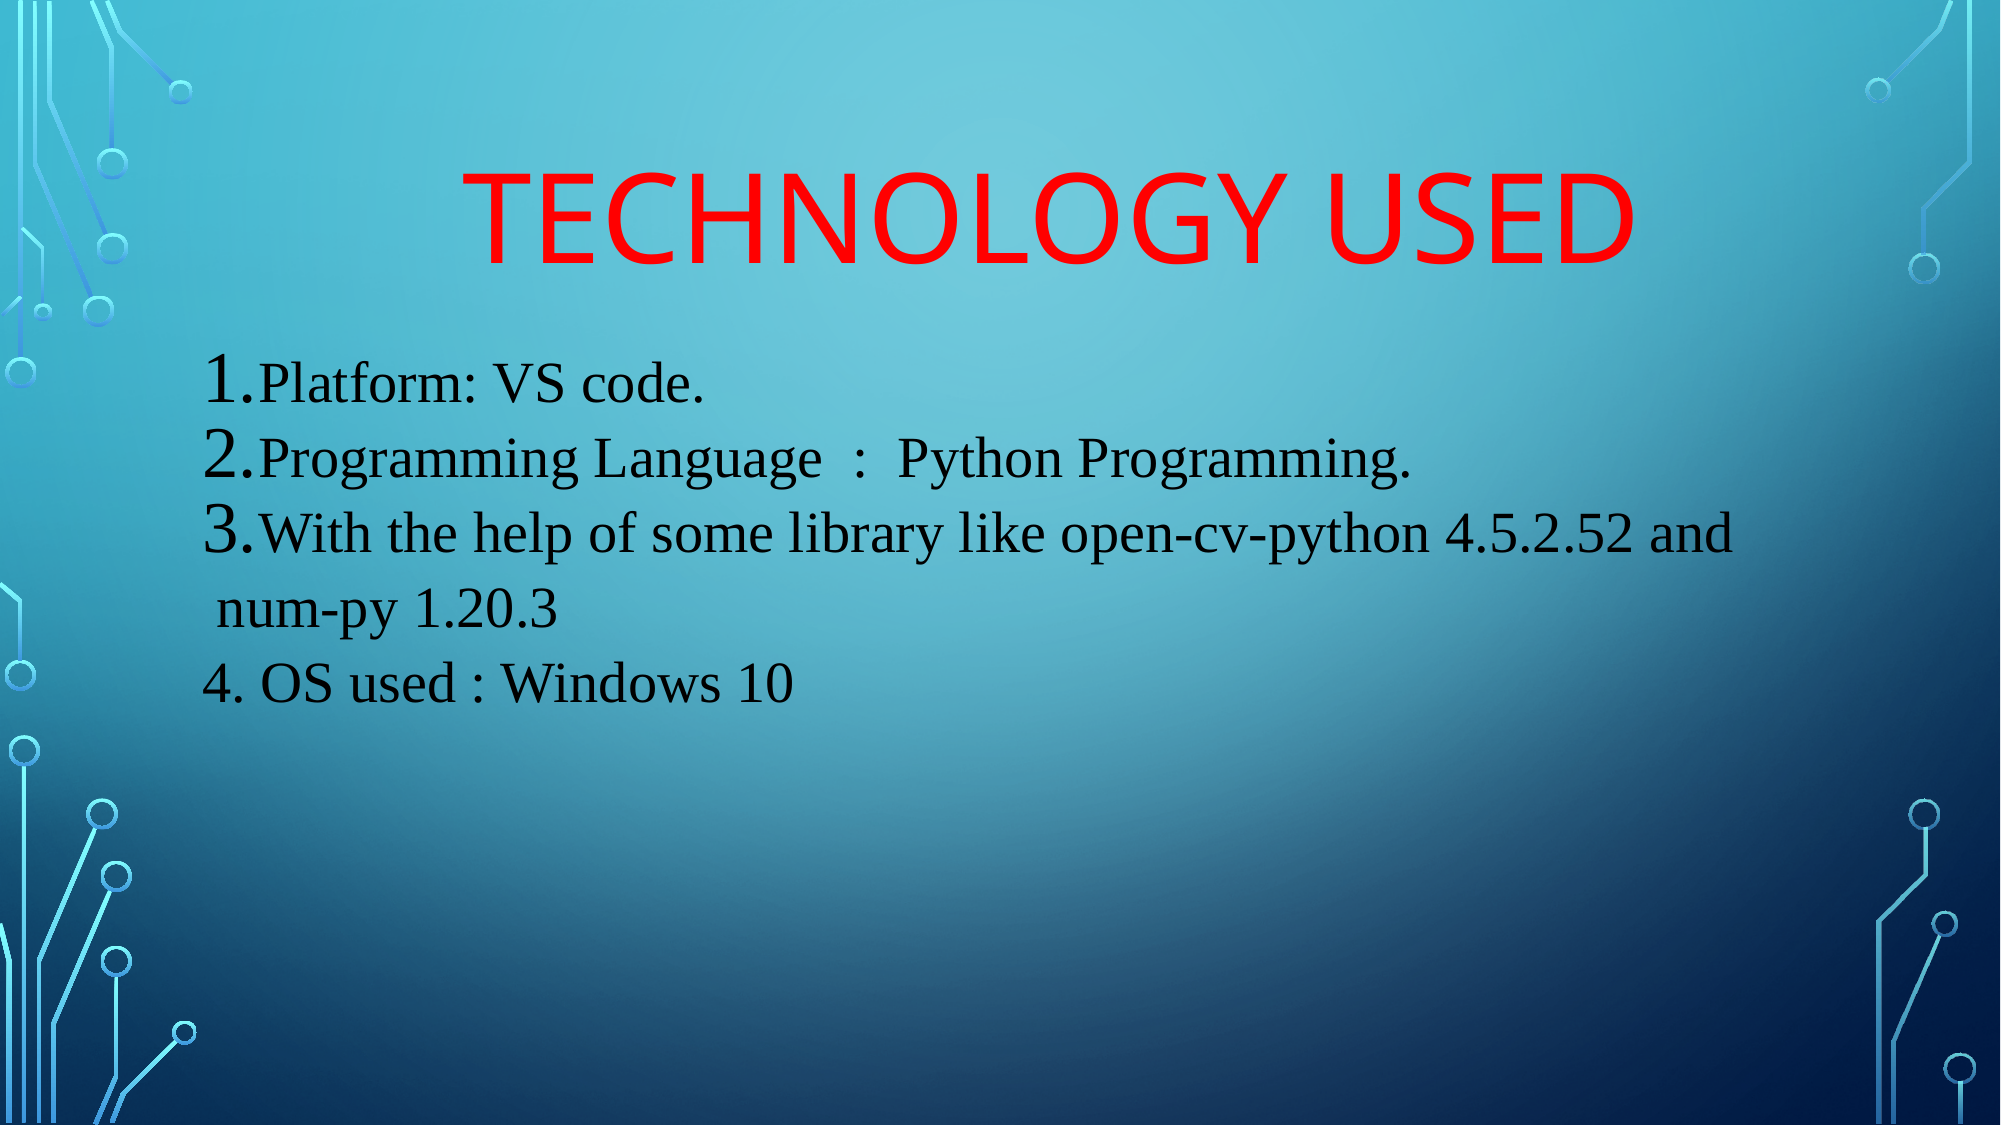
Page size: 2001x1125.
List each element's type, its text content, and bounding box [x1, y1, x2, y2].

title TECHNOLOGY USED [187, 101, 1813, 344]
list Platform: VS code. Programming Language : Python Programming. With the help of some library like open-cv-python 4.5.2.52 and num-py 1.20.3 4. OS used : Windows 10 [187, 369, 1813, 950]
